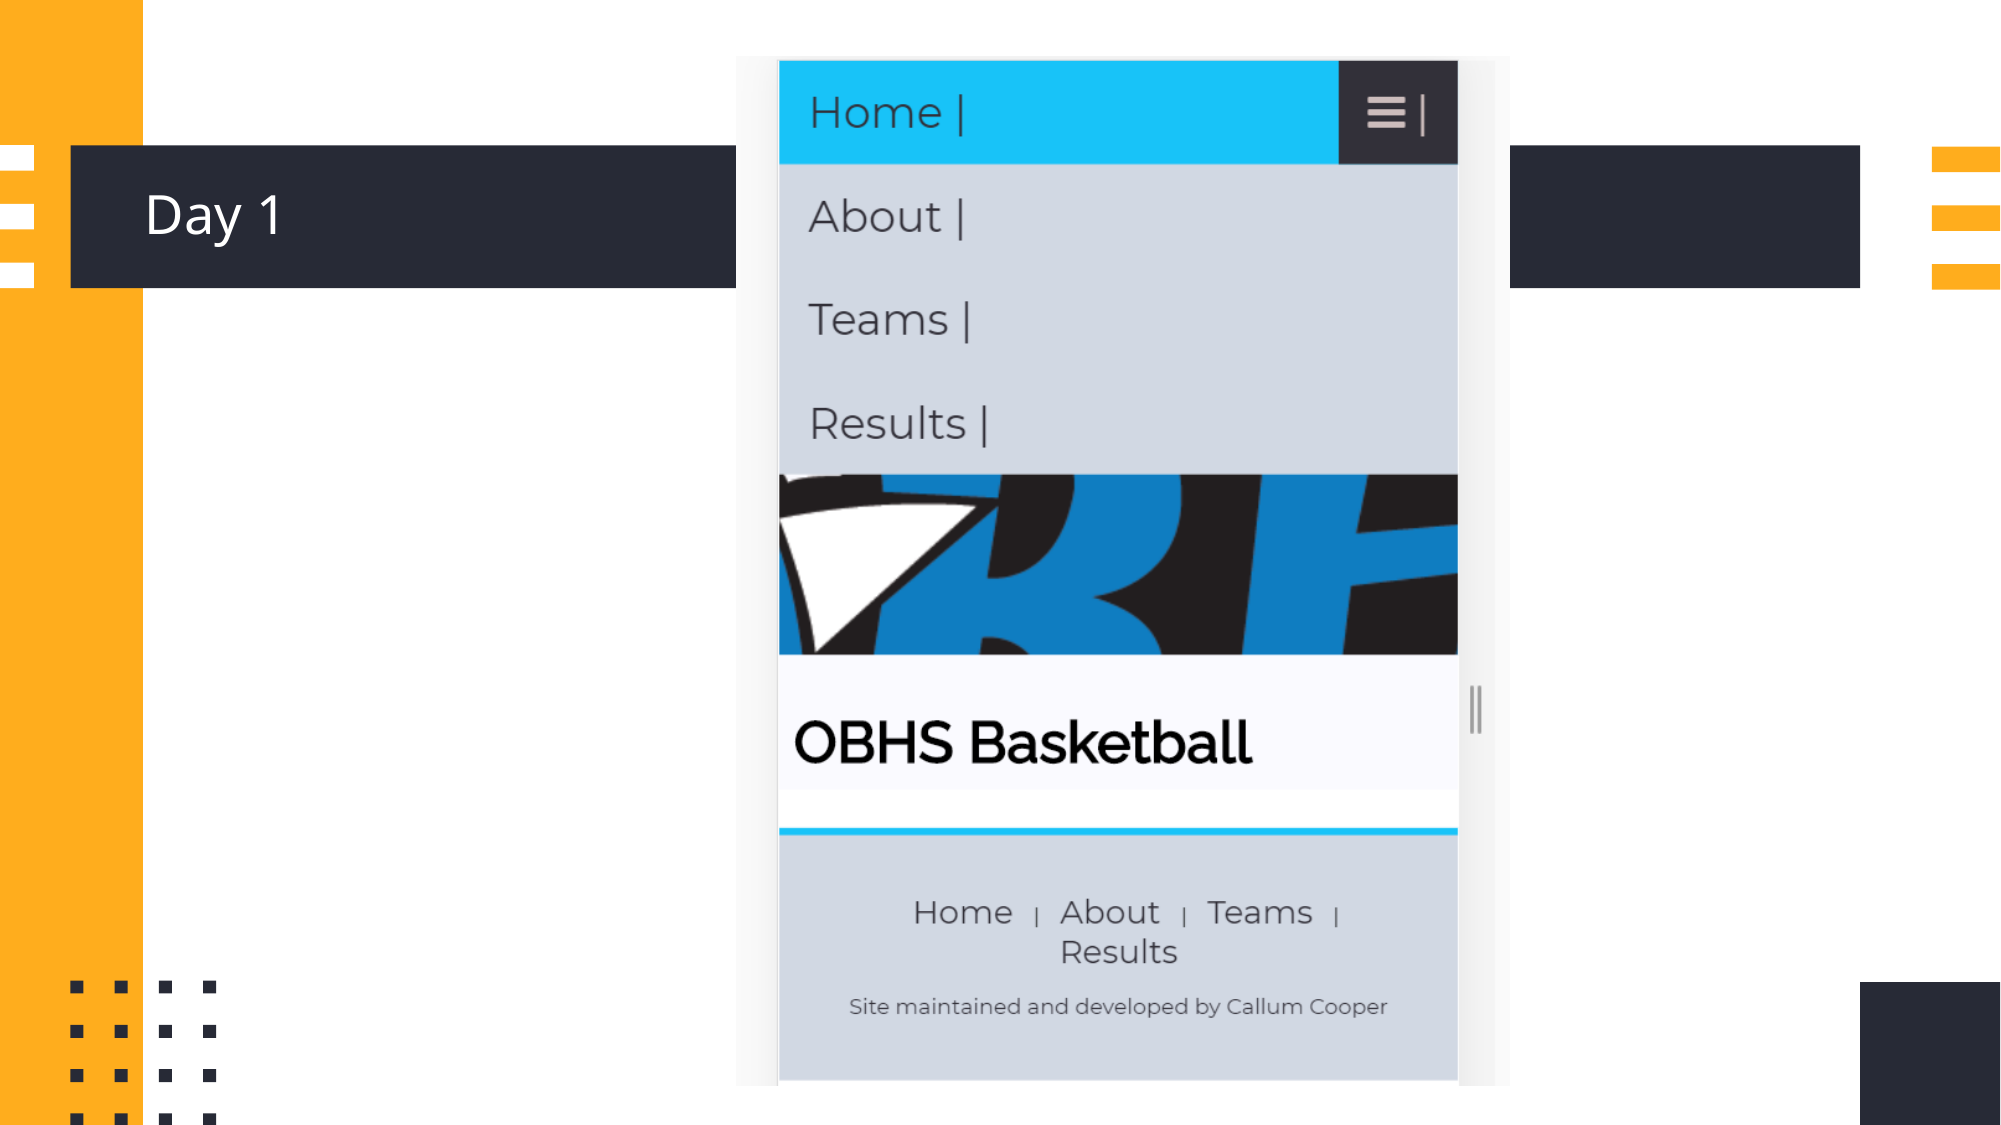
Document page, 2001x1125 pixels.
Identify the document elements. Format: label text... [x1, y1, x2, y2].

title Day 1 [1515, 145, 1861, 289]
title Day 1 [144, 145, 731, 289]
picture [736, 55, 1511, 1087]
